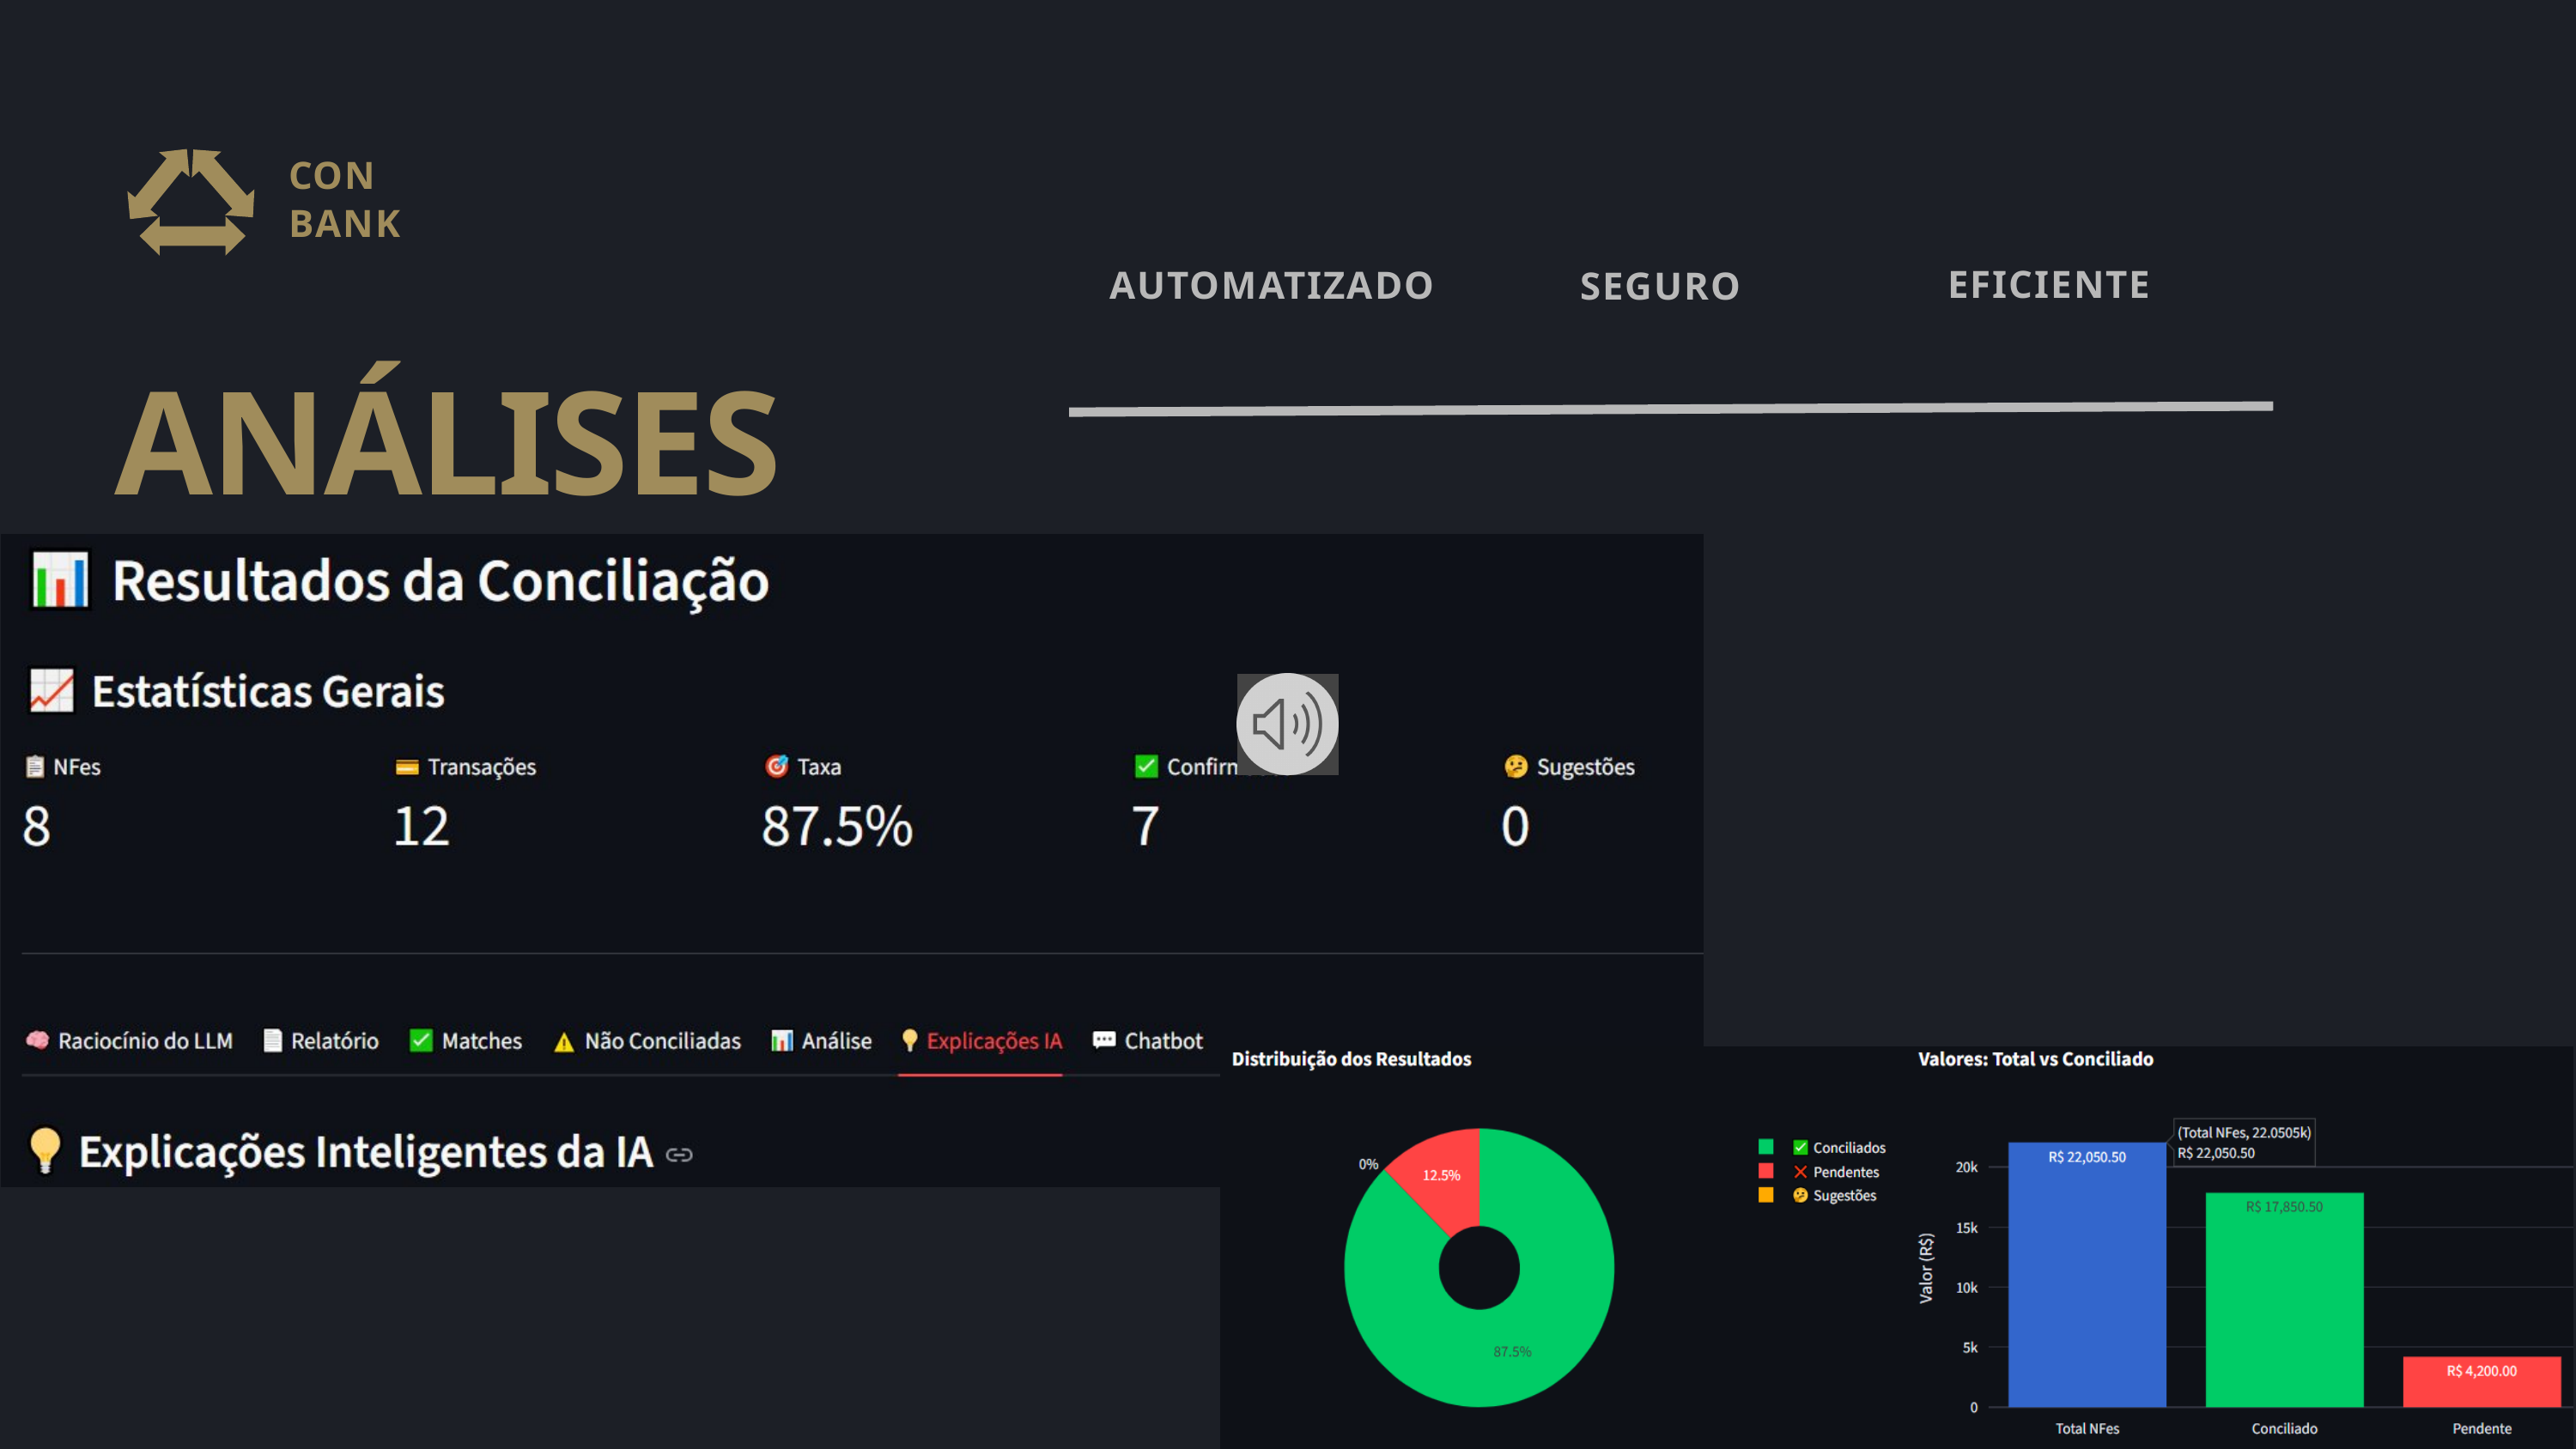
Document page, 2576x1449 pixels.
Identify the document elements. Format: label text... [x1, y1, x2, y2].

text_box ANÁLISES [114, 388, 923, 524]
text_box AUTOMATIZADO [1109, 258, 1581, 307]
picture [1, 534, 2574, 1449]
text_box EFICIENTE [1947, 257, 2211, 306]
text_box SEGURO [1580, 259, 1895, 308]
text_box CON BANK [289, 149, 515, 246]
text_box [114, 136, 268, 256]
